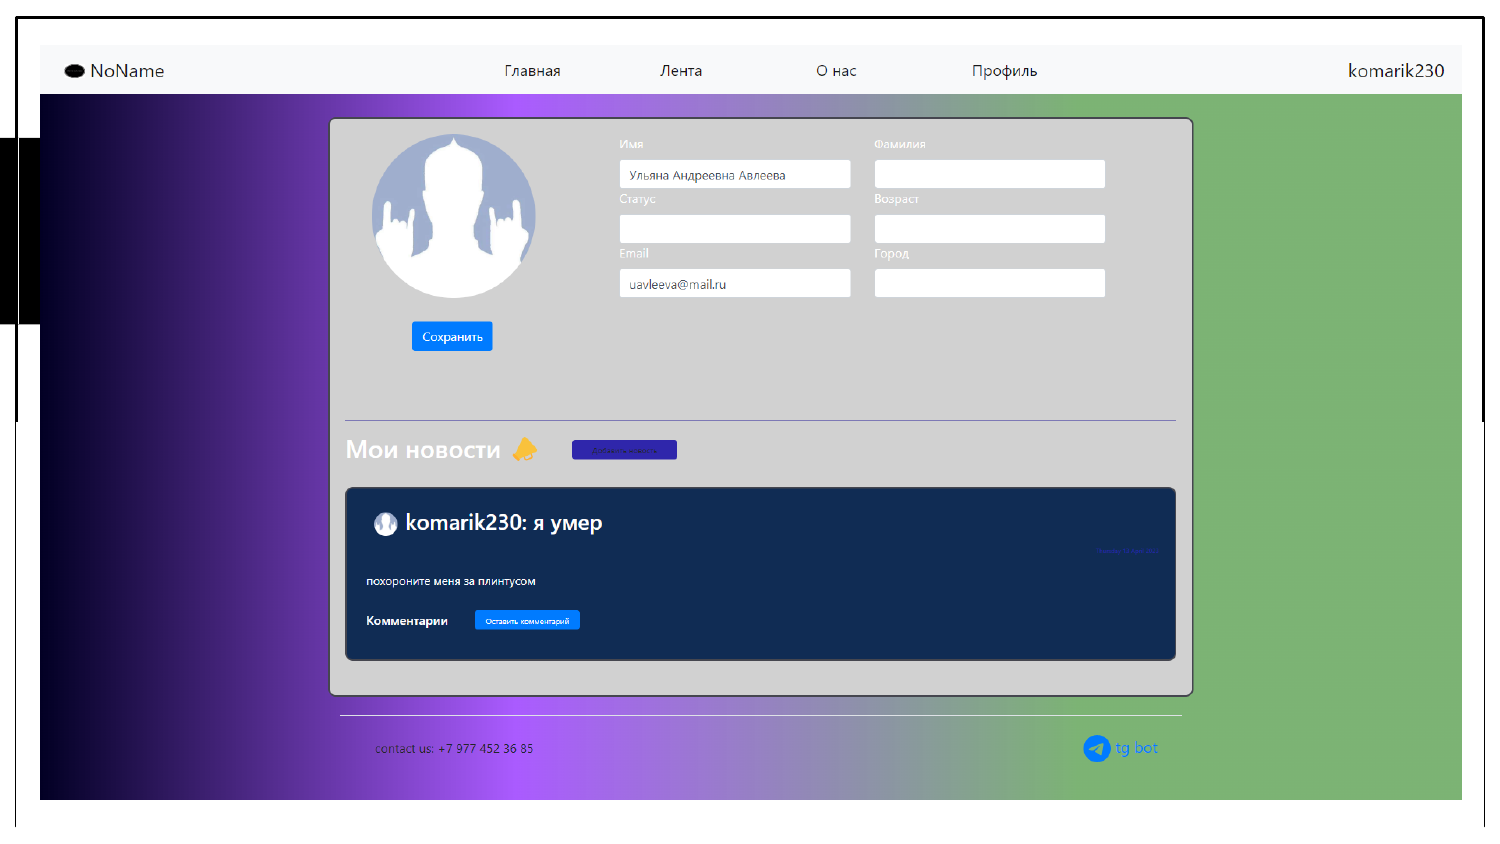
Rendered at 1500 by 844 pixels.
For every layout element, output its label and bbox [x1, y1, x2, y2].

picture [40, 45, 1462, 800]
